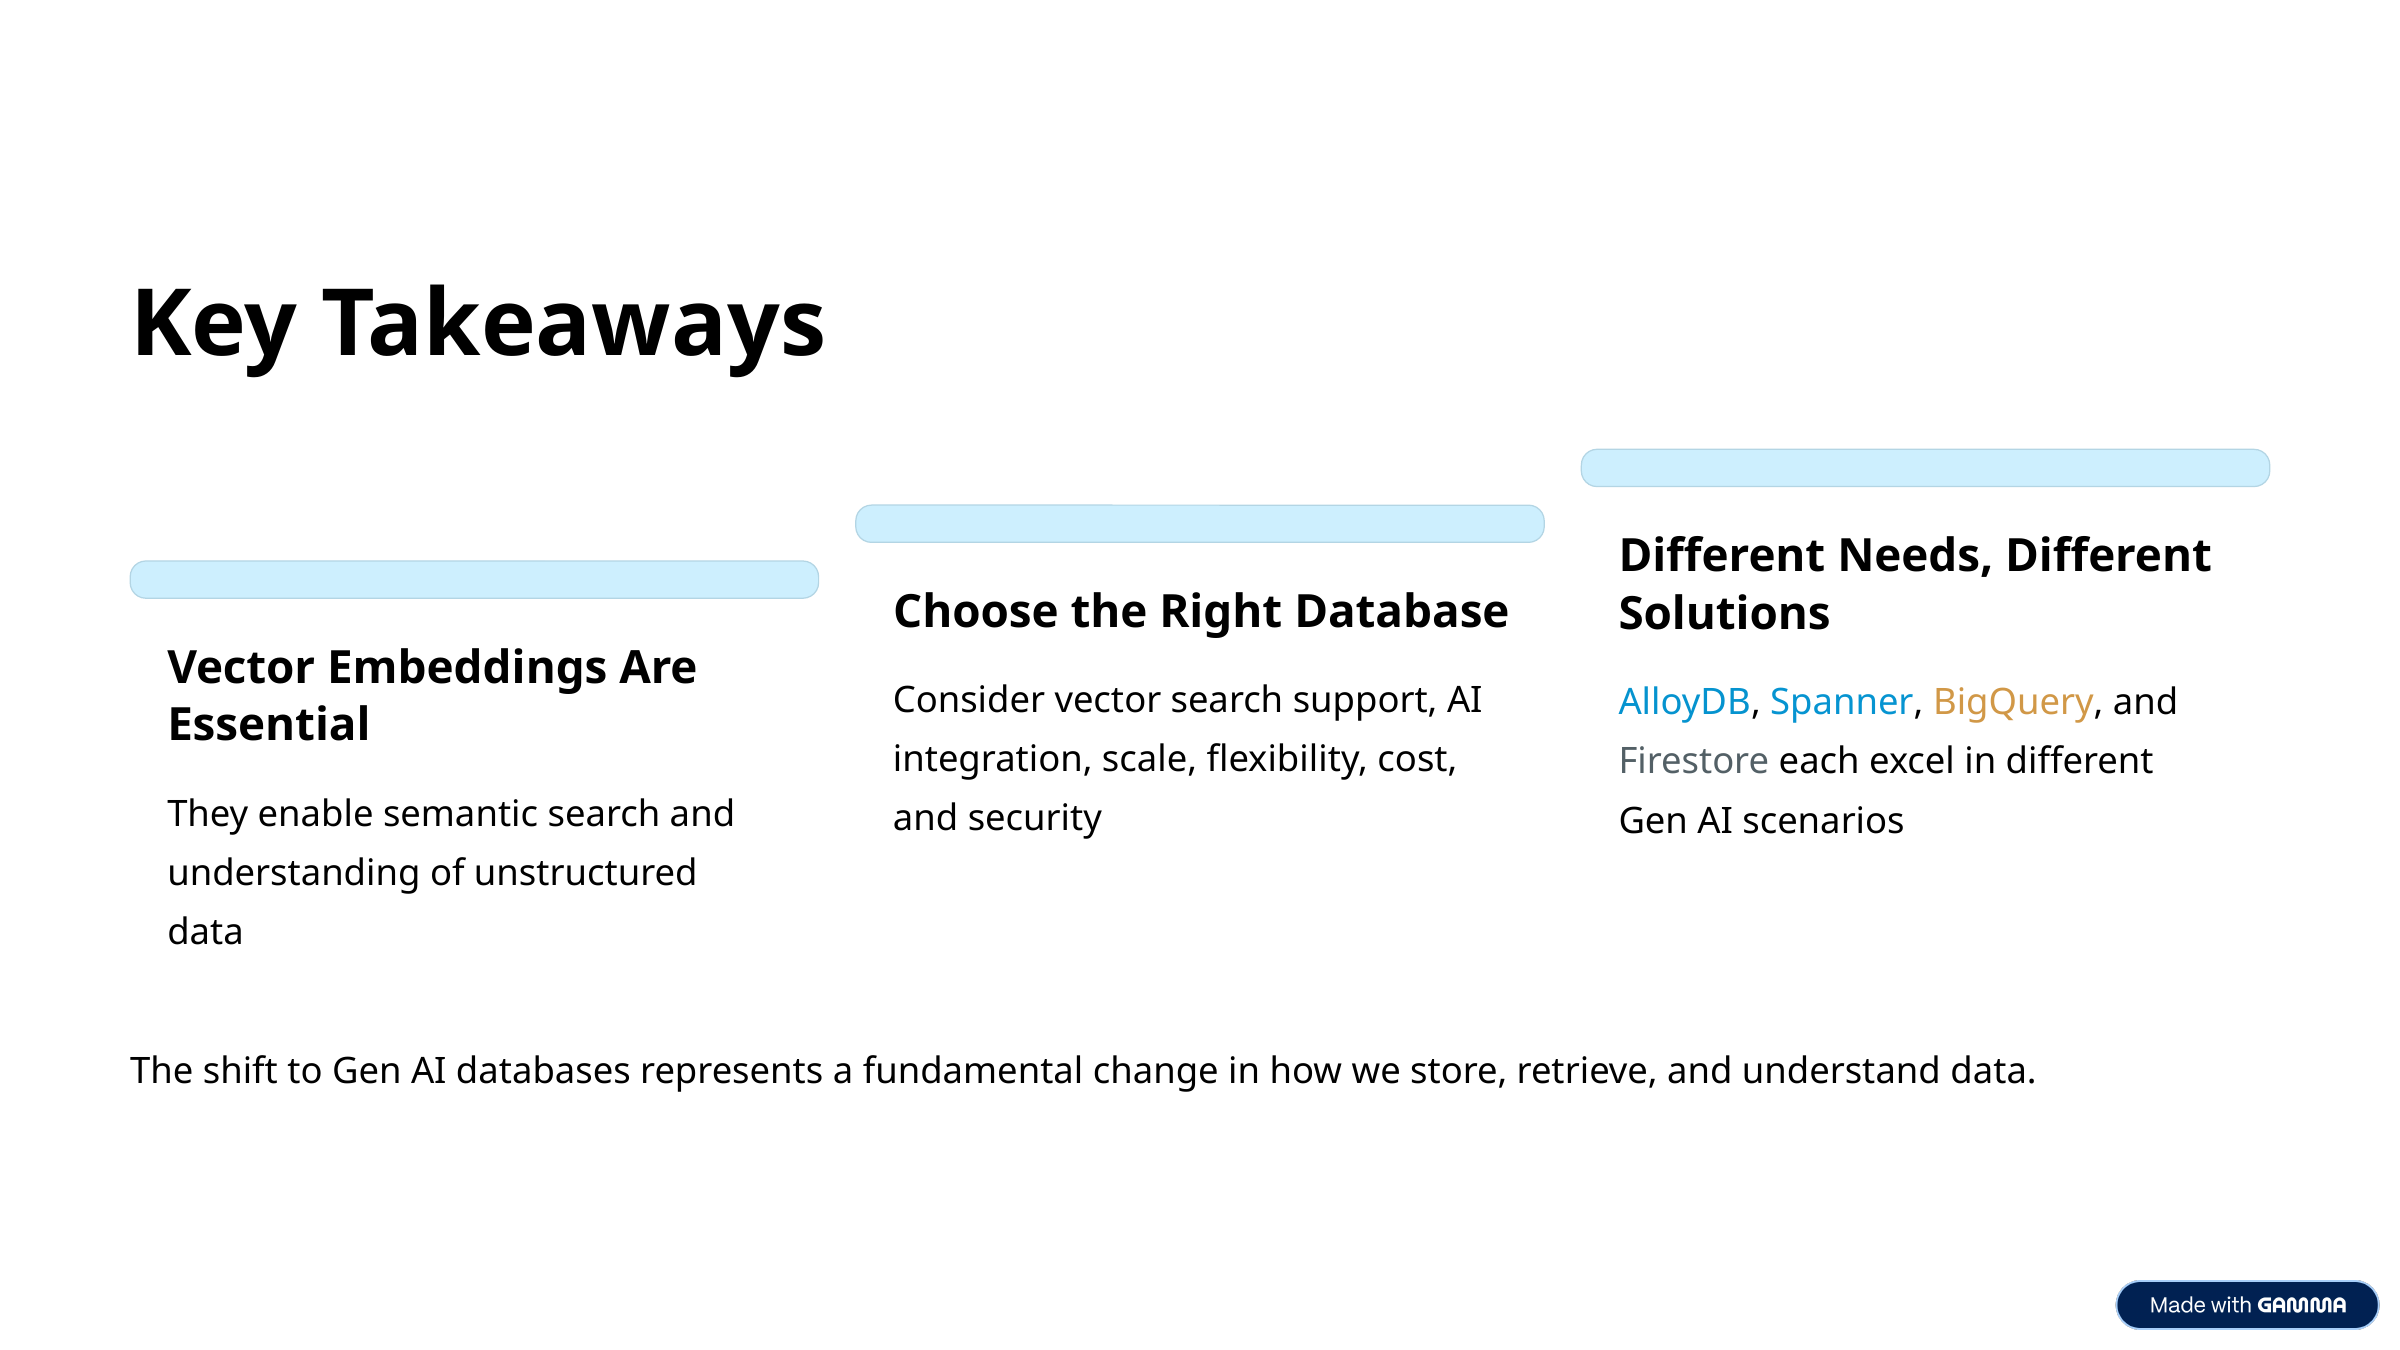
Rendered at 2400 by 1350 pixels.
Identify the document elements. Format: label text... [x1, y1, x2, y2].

text_box Consider vector search support, AI integration, scale, flexibility, cost, and security [892, 660, 1507, 839]
text_box Vector Embeddings Are Essential [167, 635, 782, 752]
text_box Different Needs, Different Solutions [1618, 523, 2233, 641]
text_box They enable semantic search and understanding of unstructured data [167, 773, 782, 953]
text_box Key Takeaways [130, 258, 1061, 375]
text_box AlloyDB, Spanner, BigQuery, and Firestore each excel in different Gen AI scenarios [1618, 662, 2233, 841]
text_box The shift to Gen AI databases represents a fundamental change in how we store, retrieve, and understand data. [130, 1031, 2270, 1092]
text_box [130, 560, 819, 599]
picture [2106, 1271, 2389, 1339]
text_box [855, 505, 1545, 543]
text_box Choose the Right Database [893, 579, 1484, 638]
text_box [1581, 449, 2270, 487]
